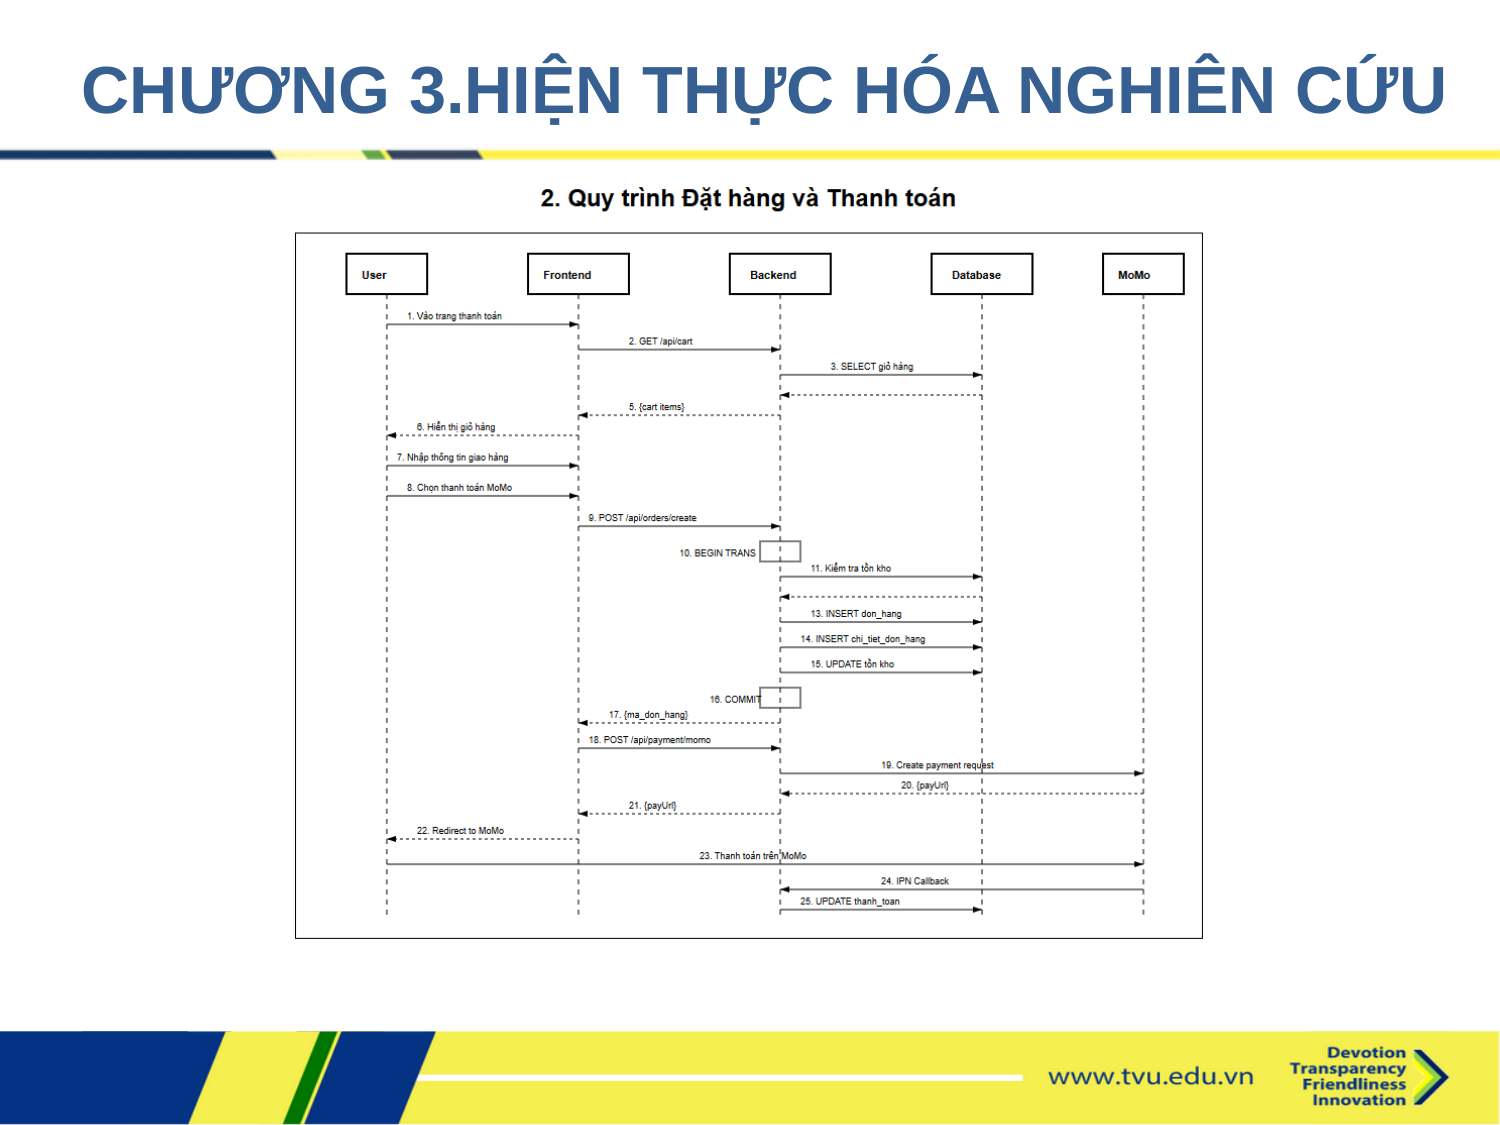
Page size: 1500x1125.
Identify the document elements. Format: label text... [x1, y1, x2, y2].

picture [0, 1031, 1500, 1125]
picture [292, 173, 1208, 952]
title CHƯƠNG 3.HIỆN THỰC HÓA NGHIÊN CỨU [42, 45, 1489, 129]
picture [0, 147, 1500, 162]
